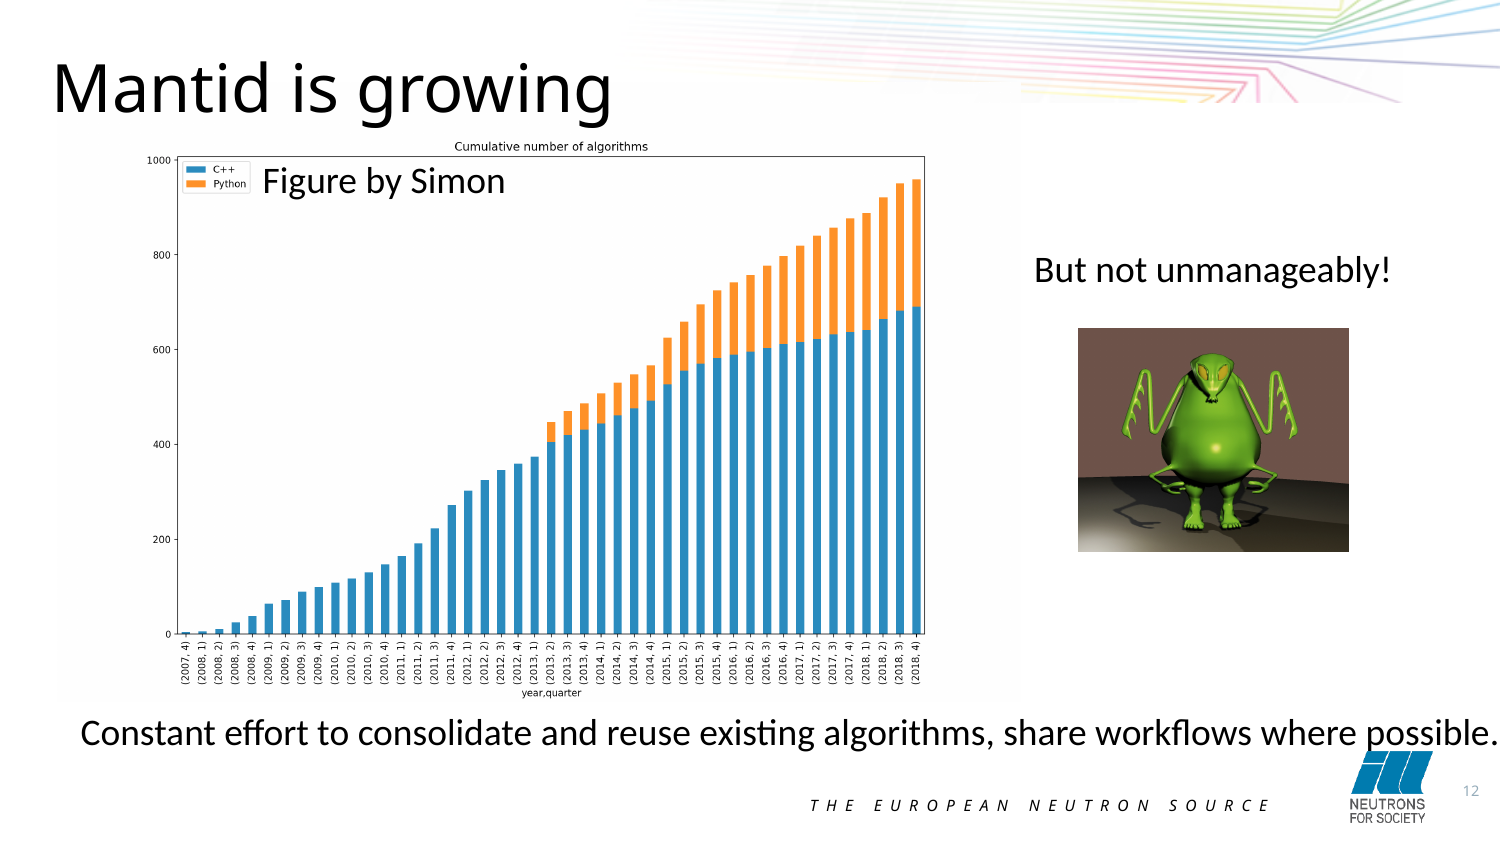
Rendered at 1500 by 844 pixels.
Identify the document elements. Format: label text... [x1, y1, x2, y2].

picture [1078, 328, 1349, 553]
text_box But not unmanageably! [1025, 238, 1408, 298]
text_box Constant effort to consolidate and reuse existing algorithms, share workflows where possible. [65, 701, 1500, 761]
picture [1350, 761, 1433, 823]
list Mantid is growing [36, 38, 1469, 149]
picture [57, 81, 1021, 702]
picture [614, 0, 1500, 103]
